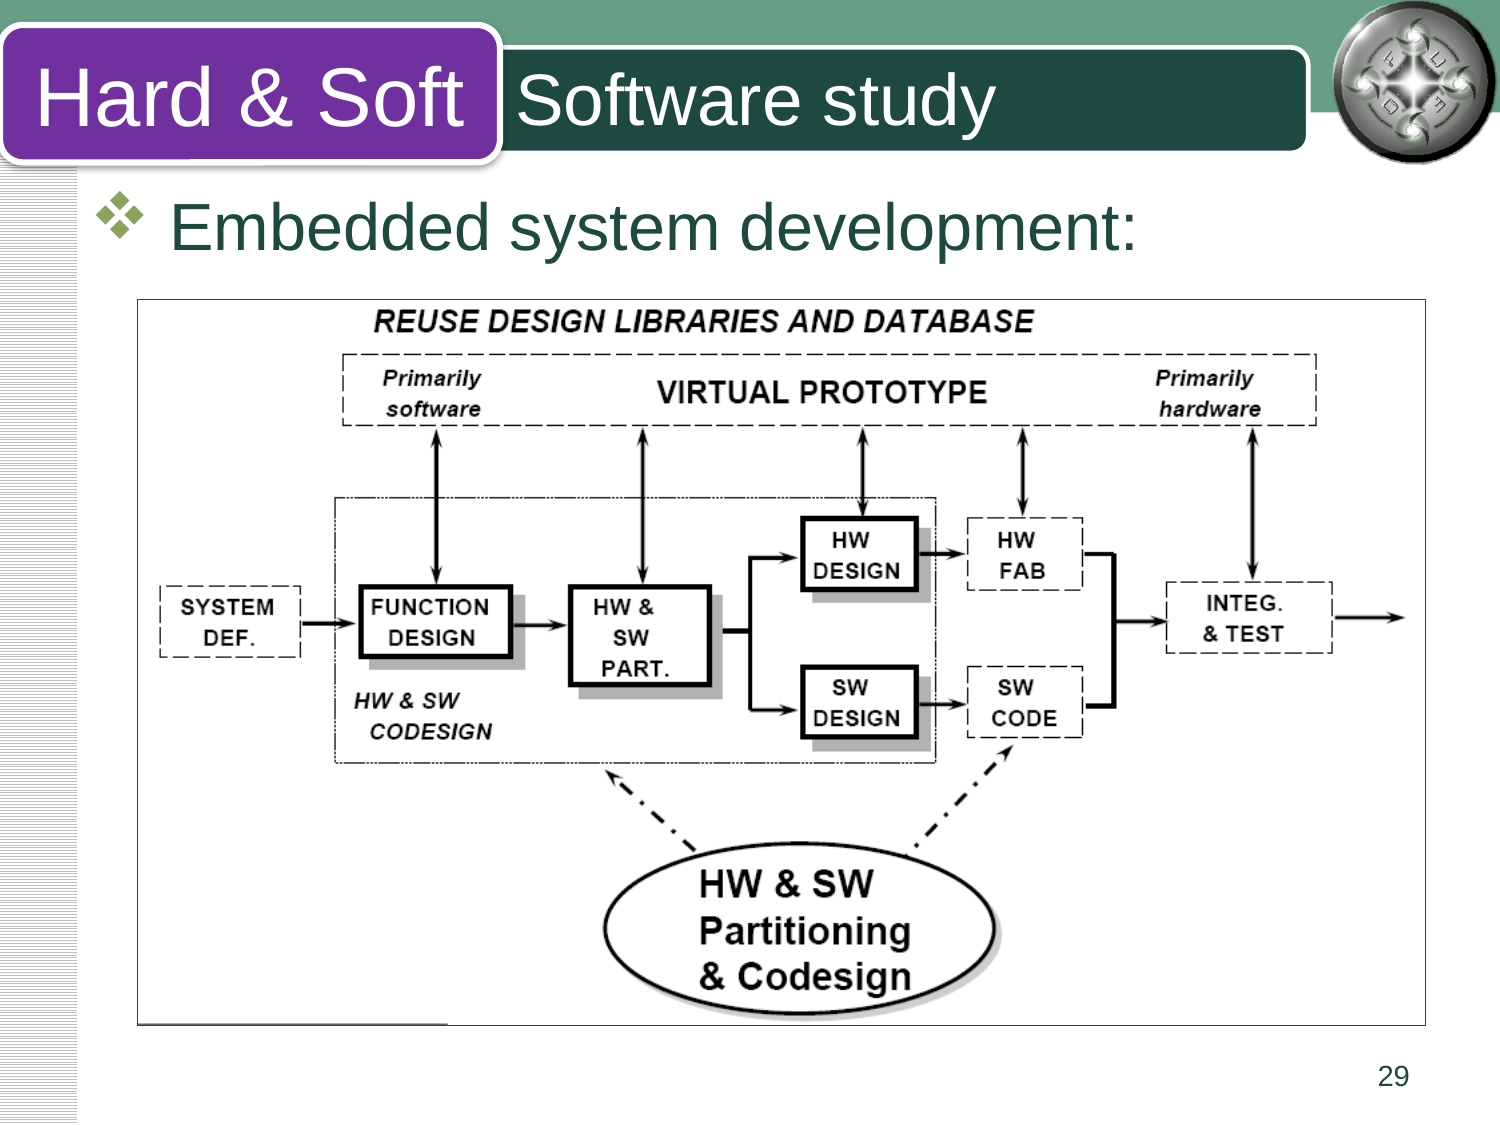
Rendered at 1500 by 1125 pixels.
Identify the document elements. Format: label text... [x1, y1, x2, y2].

picture [137, 299, 1426, 1026]
text_box Hard & Soft [0, 21, 504, 166]
picture [1312, 0, 1500, 201]
slide_number 29 [1074, 1049, 1426, 1103]
title Software study [508, 49, 1307, 143]
list Embedded system development: [74, 176, 1426, 1001]
